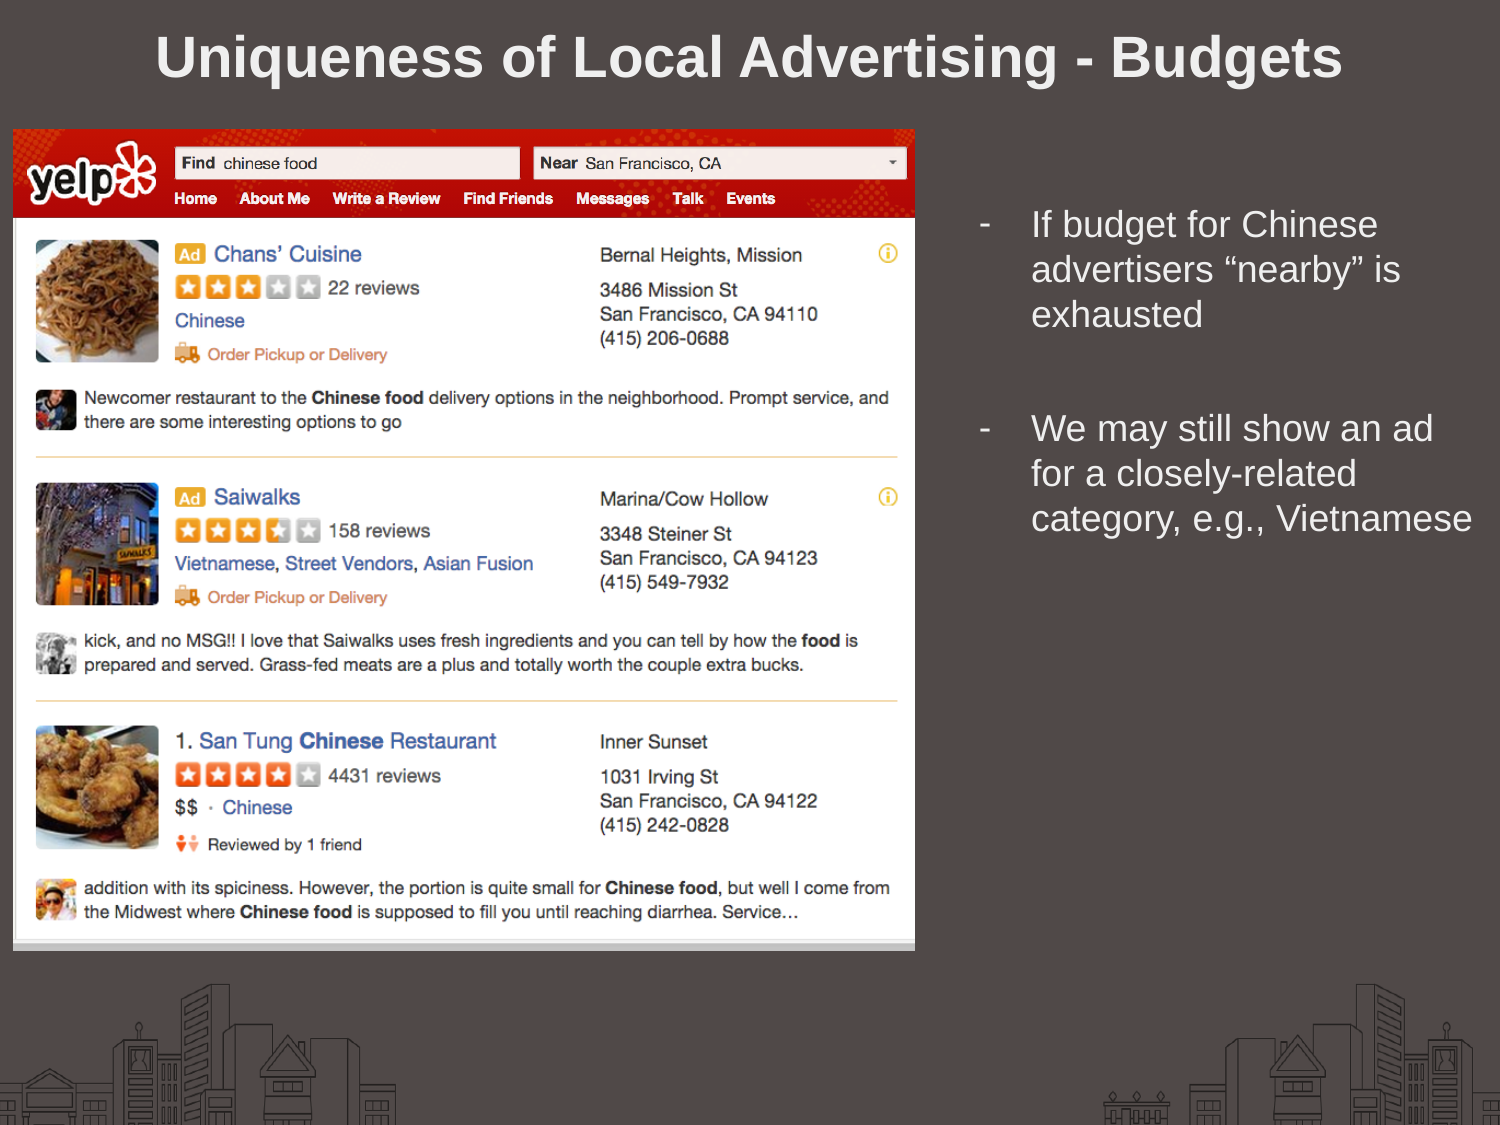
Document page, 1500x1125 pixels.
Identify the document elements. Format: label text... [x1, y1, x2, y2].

title Uniqueness of Local Advertising - Budgets [75, 2, 1425, 105]
text_box If budget for Chinese advertisers “nearby” is exhausted We may still show an ad for a closely-related category, e.g., Vietnamese [941, 185, 1500, 940]
picture [0, 0, 1500, 1125]
